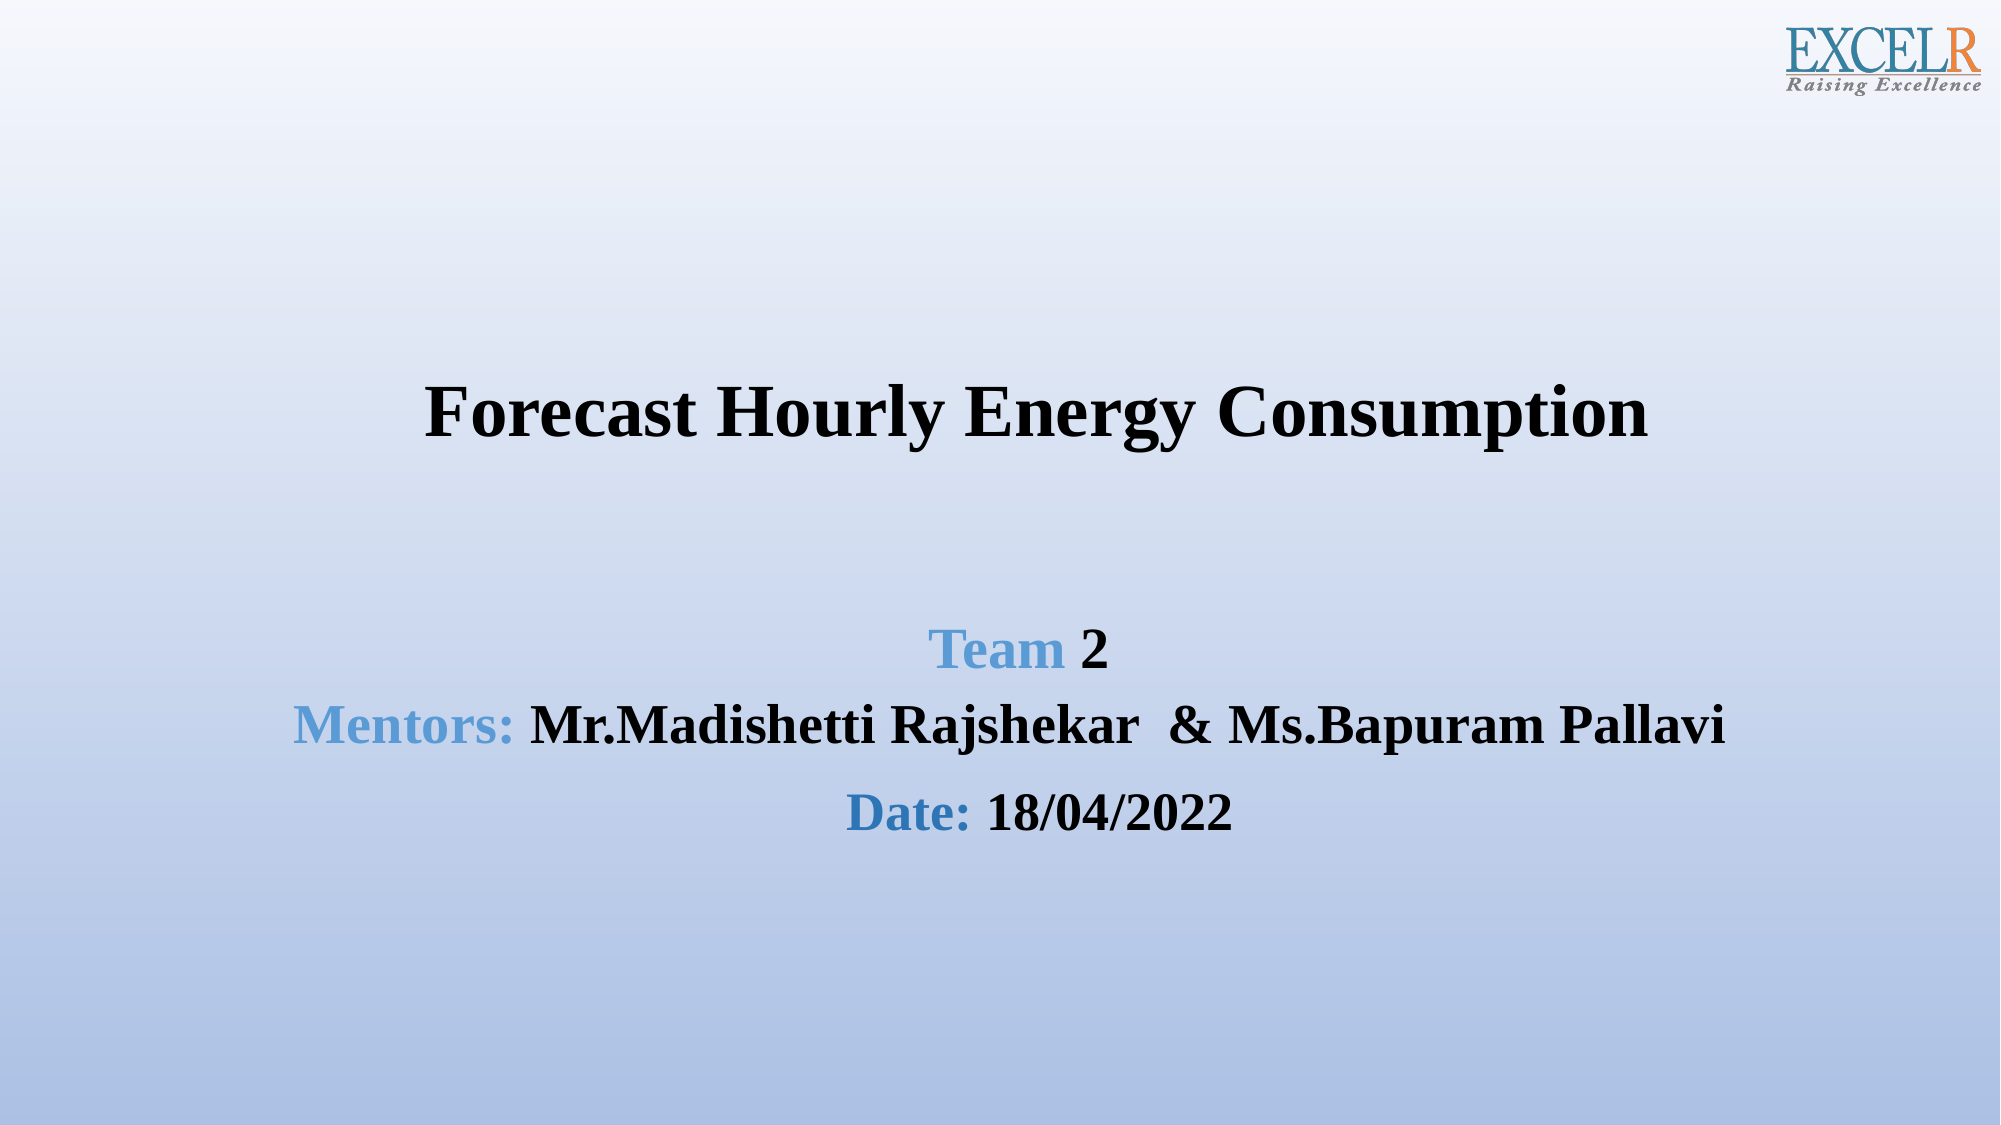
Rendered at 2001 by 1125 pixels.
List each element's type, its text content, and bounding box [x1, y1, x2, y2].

text_box Team 2 Mentors: Mr.Madishetti Rajshekar & Ms.Bapuram Pallavi Date: 18/04/2022 [265, 585, 1750, 863]
picture [1786, 27, 1981, 96]
text_box Forecast Hourly Energy Consumption [265, 361, 1735, 479]
